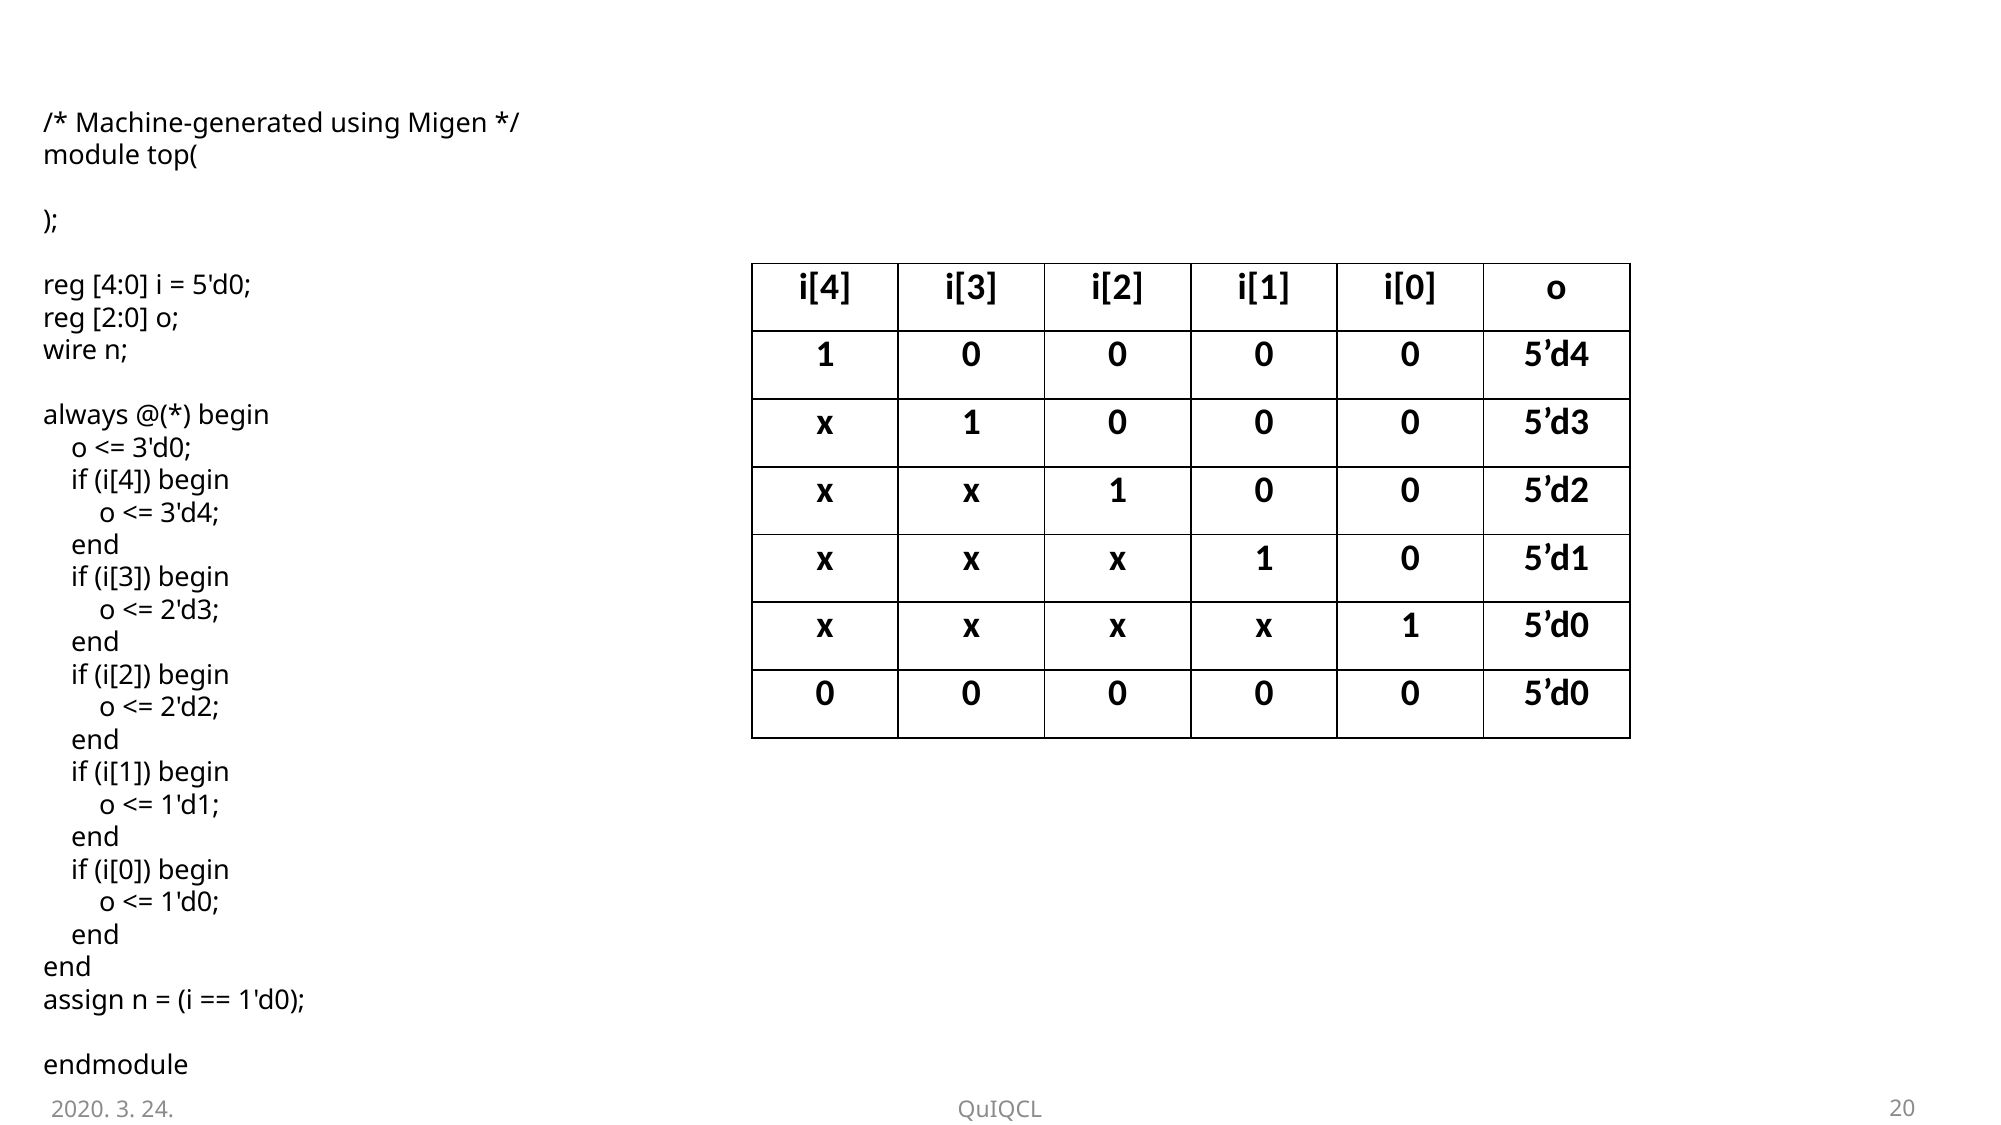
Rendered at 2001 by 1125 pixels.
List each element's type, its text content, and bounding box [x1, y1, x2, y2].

table_cell 5’d4 [1484, 332, 1629, 398]
table_cell 1 [753, 332, 897, 398]
table_header o [1484, 264, 1629, 330]
table_cell 5’d2 [1484, 468, 1629, 534]
table_cell x [753, 400, 897, 466]
table_cell 0 [1045, 400, 1190, 466]
table_cell x [753, 535, 897, 601]
table_cell x [1045, 603, 1190, 669]
table_cell x [899, 535, 1044, 601]
table_cell 0 [1338, 332, 1483, 398]
table_cell 0 [1192, 400, 1336, 466]
footer QuIQCL [662, 1078, 1338, 1125]
table_cell x [1045, 535, 1190, 601]
table_cell 5’d0 [1484, 671, 1629, 737]
table_cell 0 [1045, 332, 1190, 398]
slide_number 21 [1480, 1078, 1931, 1125]
table_cell 0 [1338, 400, 1483, 466]
slide_number 2020. 3. 24. [36, 1078, 486, 1125]
table_cell x [753, 603, 897, 669]
table_cell x [1192, 603, 1336, 669]
table_header i[1] [1192, 264, 1336, 330]
table_cell 0 [899, 671, 1044, 737]
table_cell 0 [1338, 535, 1483, 601]
text_box /* Machine-generated using Migen */ module top( ); reg [4:0] i = 5'd0; reg [2:0] o; wire n; always @(*) begin o <= 3'd0; if (i[4]) begin o <= 3'd4; end if (i[3]) begin o <= 2'd3; end if (i[2]) begin o <= 2'd2; end if (i[1]) begin o <= 1'd1; end if (i[0]) begin o <= 1'd0; end end assign n = (i == 1'd0); endmodule [28, 97, 1029, 1087]
table_cell x [899, 468, 1044, 534]
table_header i[3] [899, 264, 1044, 330]
table_cell 5’d0 [1484, 603, 1629, 669]
table_cell 1 [1045, 468, 1190, 534]
table_cell 0 [1192, 468, 1336, 534]
table_header i[4] [753, 264, 897, 330]
table_cell 1 [1192, 535, 1336, 601]
table_cell x [753, 468, 897, 534]
table_cell 0 [1338, 468, 1483, 534]
table_cell 0 [1192, 332, 1336, 398]
table_cell 0 [899, 332, 1044, 398]
table_cell 1 [1338, 603, 1483, 669]
table_cell 1 [899, 400, 1044, 466]
table_cell 0 [753, 671, 897, 737]
table_cell 5’d1 [1484, 535, 1629, 601]
table_cell x [899, 603, 1044, 669]
table_cell 0 [1338, 671, 1483, 737]
table_cell 0 [1045, 671, 1190, 737]
table_cell 0 [1192, 671, 1336, 737]
table_cell 5’d3 [1484, 400, 1629, 466]
table_header i[2] [1045, 264, 1190, 330]
table_header i[0] [1338, 264, 1483, 330]
